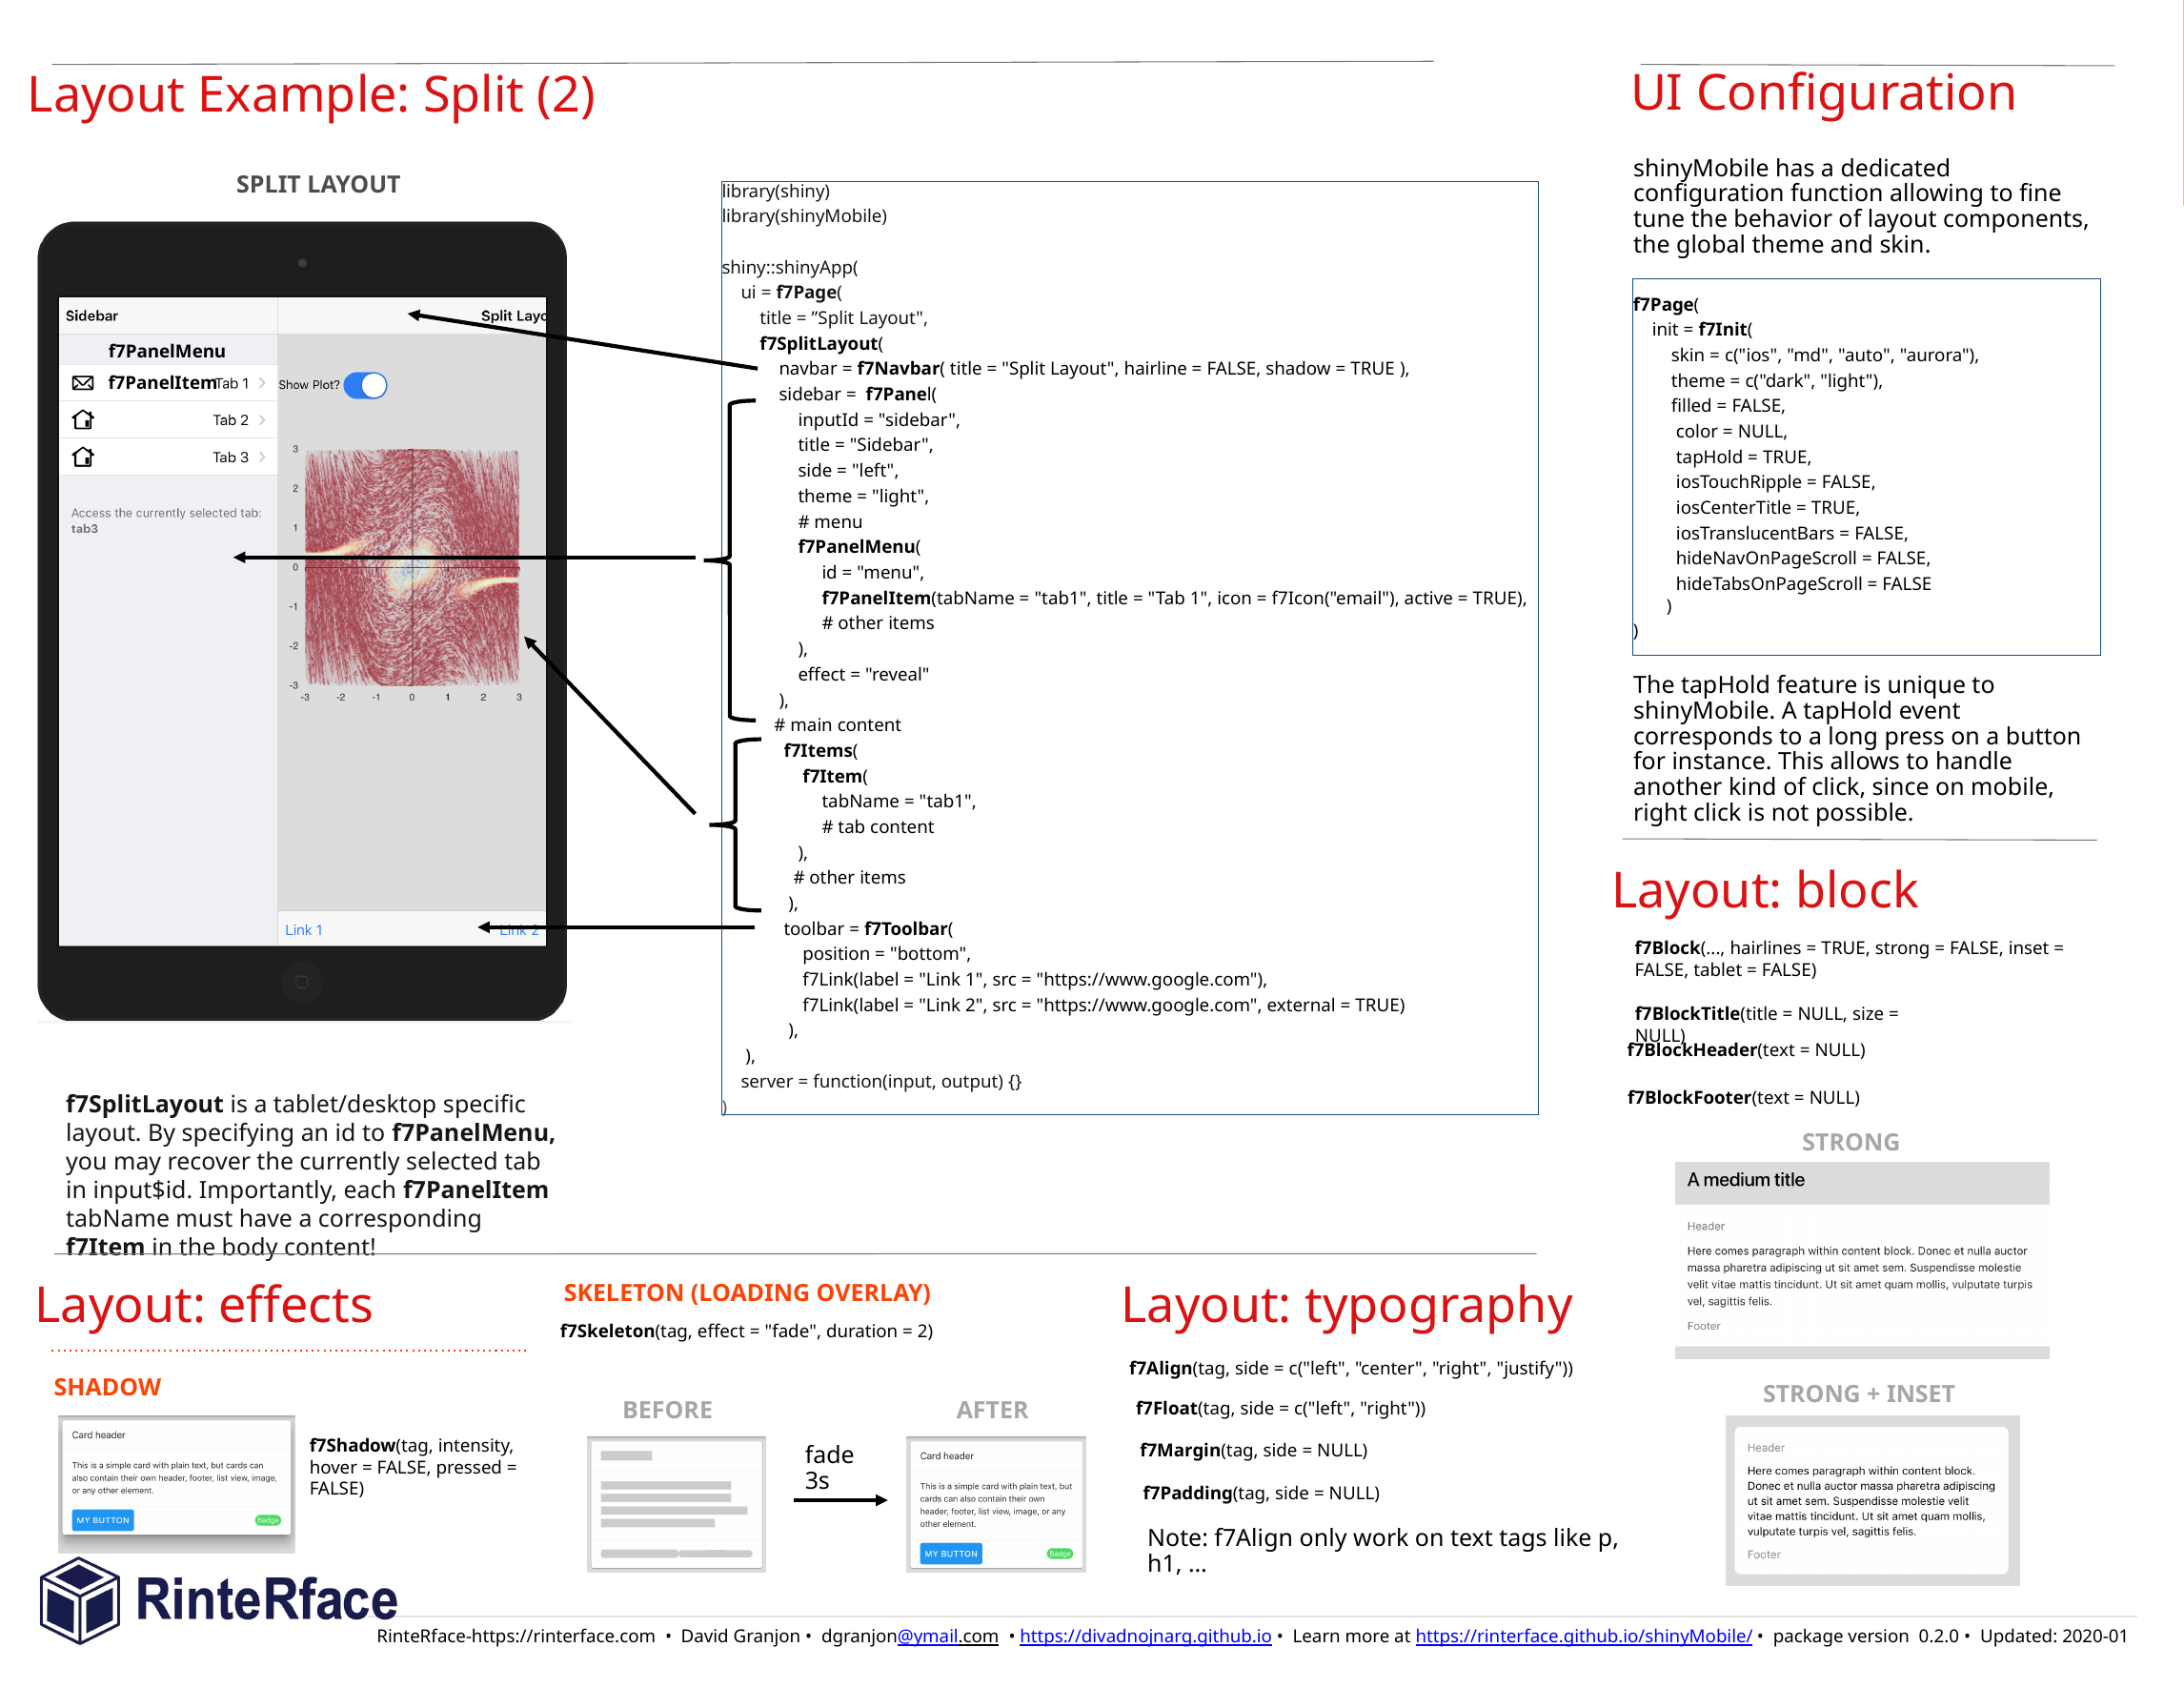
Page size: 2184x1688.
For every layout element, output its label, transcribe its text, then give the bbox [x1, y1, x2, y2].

text_box [709, 739, 761, 911]
picture [1726, 1414, 2020, 1586]
text_box f7Page( init = f7Init( skin = c("ios", "md", "auto", "aurora"), theme = c("dark", "light"), filled = FALSE, color = NULL, tapHold = TRUE, iosTouchRipple = FALSE, iosCenterTitle = TRUE, iosTranslucentBars = FALSE, hideNavOnPageScroll = FALSE, hideTabsOnPageScroll = FALSE ) ) [1632, 404, 2101, 656]
text_box SPLIT LAYOUT [234, 167, 435, 200]
text_box f7Float(tag, side = c("left", "right")) [1122, 1389, 1441, 1426]
text_box f7Margin(tag, side = NULL) [1125, 1432, 1383, 1468]
text_box STRONG [1800, 1125, 1909, 1155]
text_box f7Skeleton(tag, effect = "fade", duration = 2) [546, 1312, 948, 1349]
text_box STRONG + INSET [1760, 1376, 1964, 1408]
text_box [1308, 0, 2184, 397]
picture [33, 1415, 416, 1658]
picture [1674, 1162, 2050, 1359]
text_box f7Block(..., hairlines = TRUE, strong = FALSE, inset = FALSE, tablet = FALSE) [1620, 929, 2085, 987]
text_box The tapHold feature is unique to shinyMobile. A tapHold event corresponds to a long press on a button for instance. This allows to handle another kind of click, since on mobile, right click is not possible. [1625, 663, 2115, 836]
text_box Layout: effects [32, 1282, 376, 1334]
text_box fade 3s [796, 1434, 885, 1495]
text_box f7Shadow(tag, intensity, hover = FALSE, pressed = FALSE) [305, 1427, 557, 1506]
text_box Layout Example: Split (2) [25, 72, 597, 124]
text_box f7Padding(tag, side = NULL) [1128, 1474, 1394, 1511]
text_box Note: f7Align only work on text tags like p, h1, … [1139, 1516, 1636, 1586]
text_box Layout: typography [1119, 1282, 1576, 1334]
text_box library(shiny) library(shinyMobile) shiny::shinyApp( ui = f7Page( title = ”Split Layout", f7SplitLayout( navbar = f7Navbar( title = "Split Layout", hairline = FALSE, shadow = TRUE ), sidebar = f7Panel( inputId = "sidebar", title = "Sidebar", side = "left", theme = "light", # menu f7PanelMenu( id = "menu", f7PanelItem(tabName = "tab1", title = "Tab 1", icon = f7Icon("email"), active = TRUE), # other items ), effect = "reveal" ), # main content f7Items( f7Item( tabName = "tab1", # tab content ), # other items ), toolbar = f7Toolbar( position = "bottom", f7Link(label = "Link 1", src = "https://www.google.com"), f7Link(label = "Link 2", src = "https://www.google.com", external = TRUE) ), ), server = function(input, output) {} ) [721, 181, 1539, 1115]
text_box f7BlockFooter(text = NULL) [1613, 1079, 1874, 1115]
text_box BEFORE [620, 1393, 721, 1426]
text_box RinteRface-https://rinterface.com • David Granjon • dgranjon@ymail.com • https://divadnojnarg.github.io • Learn more at https://rinterface.github.io/shinyMobile/ • package version 0.2.0 • Updated: 2020-01 [423, 1617, 2138, 1657]
text_box Layout: block [1609, 867, 1922, 920]
text_box f7SplitLayout is a tablet/desktop specific layout. By specifying an id to f7PanelMenu, you may recover the currently selected tab in input$id. Importantly, each f7PanelItem tabName must have a corresponding f7Item in the body content! [51, 1082, 576, 1268]
picture [30, 215, 573, 1025]
picture [905, 1436, 1086, 1574]
text_box f7BlockTitle(title = NULL, size = NULL) [1621, 995, 1956, 1053]
text_box f7BlockHeader(text = NULL) [1612, 1031, 1880, 1068]
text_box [523, 636, 696, 815]
picture [587, 1436, 766, 1574]
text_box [407, 313, 758, 369]
text_box SHADOW [51, 1370, 164, 1403]
text_box [703, 400, 757, 721]
text_box f7Align(tag, side = c("left", "center", "right", "justify")) [1115, 1349, 1587, 1386]
text_box AFTER [954, 1393, 1038, 1426]
text_box SKELETON (LOADING OVERLAY) [561, 1274, 934, 1308]
